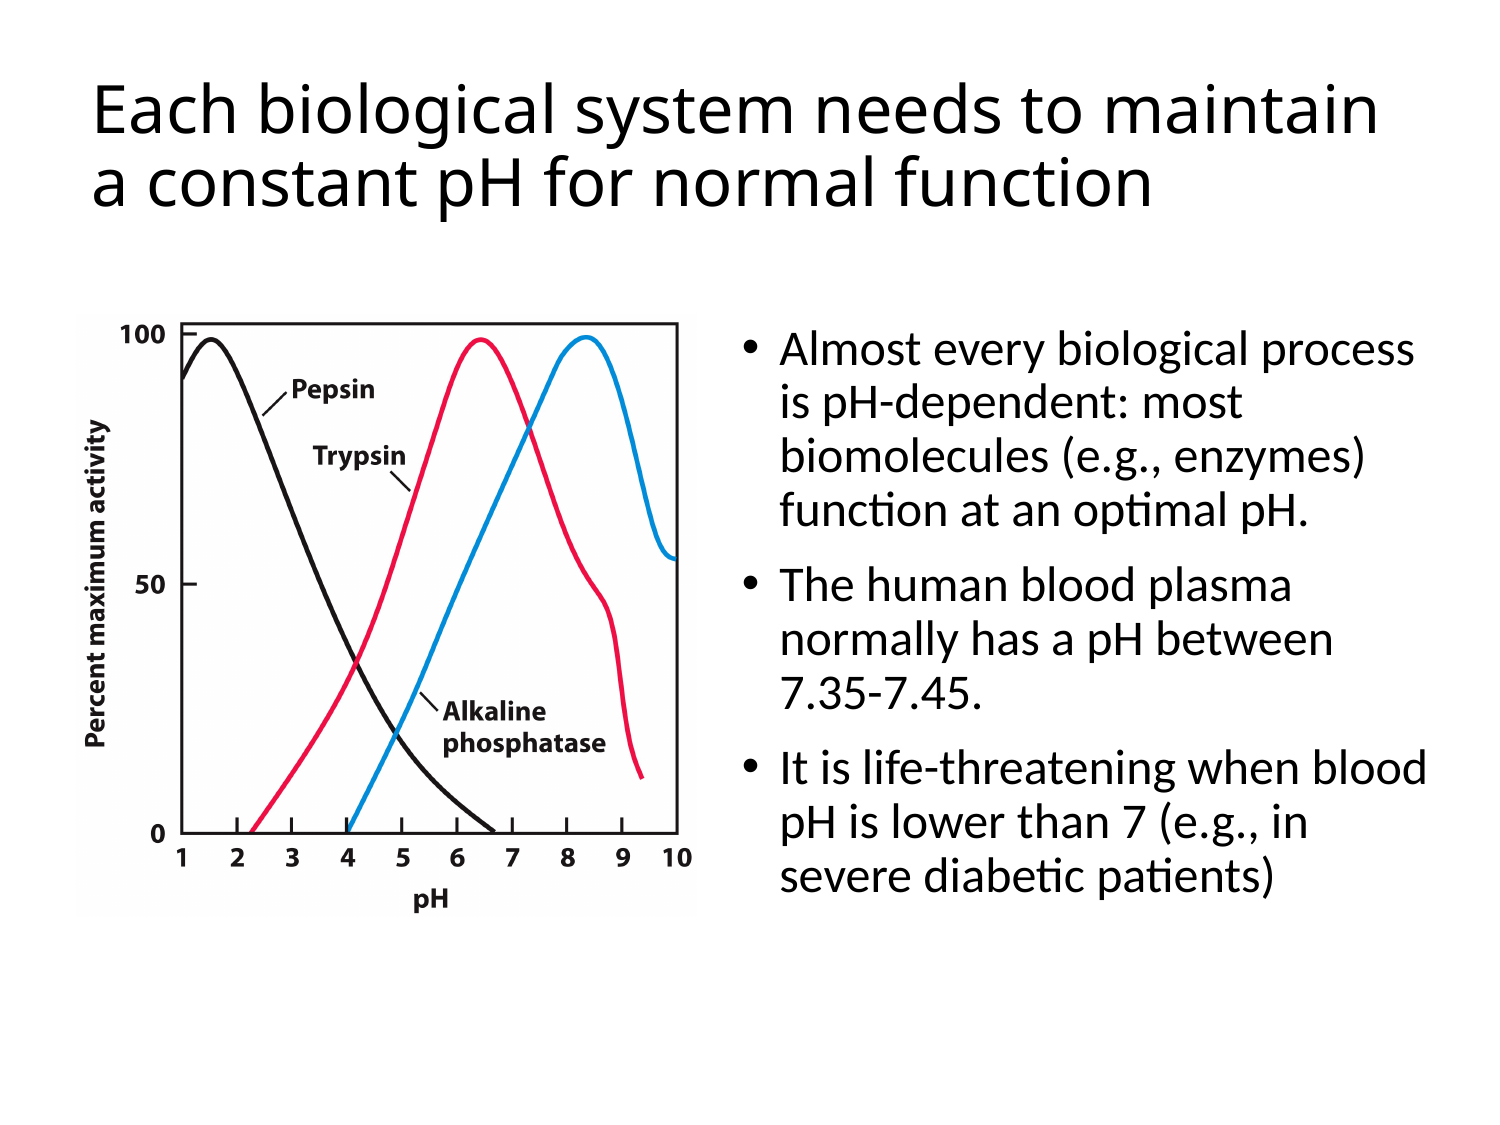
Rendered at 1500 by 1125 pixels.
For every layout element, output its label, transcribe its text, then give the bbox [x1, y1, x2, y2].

title Each biological system needs to maintain a constant pH for normal function [76, 54, 1427, 243]
list Almost every biological process is pH-dependent: most biomolecules (e.g., enzymes) function at an optimal pH. The human blood plasma normally has a pH between 7.35-7.45. It is life-threatening when blood pH is lower than 7 (e.g., in severe diabetic patients) [726, 314, 1463, 1011]
picture [76, 314, 697, 917]
